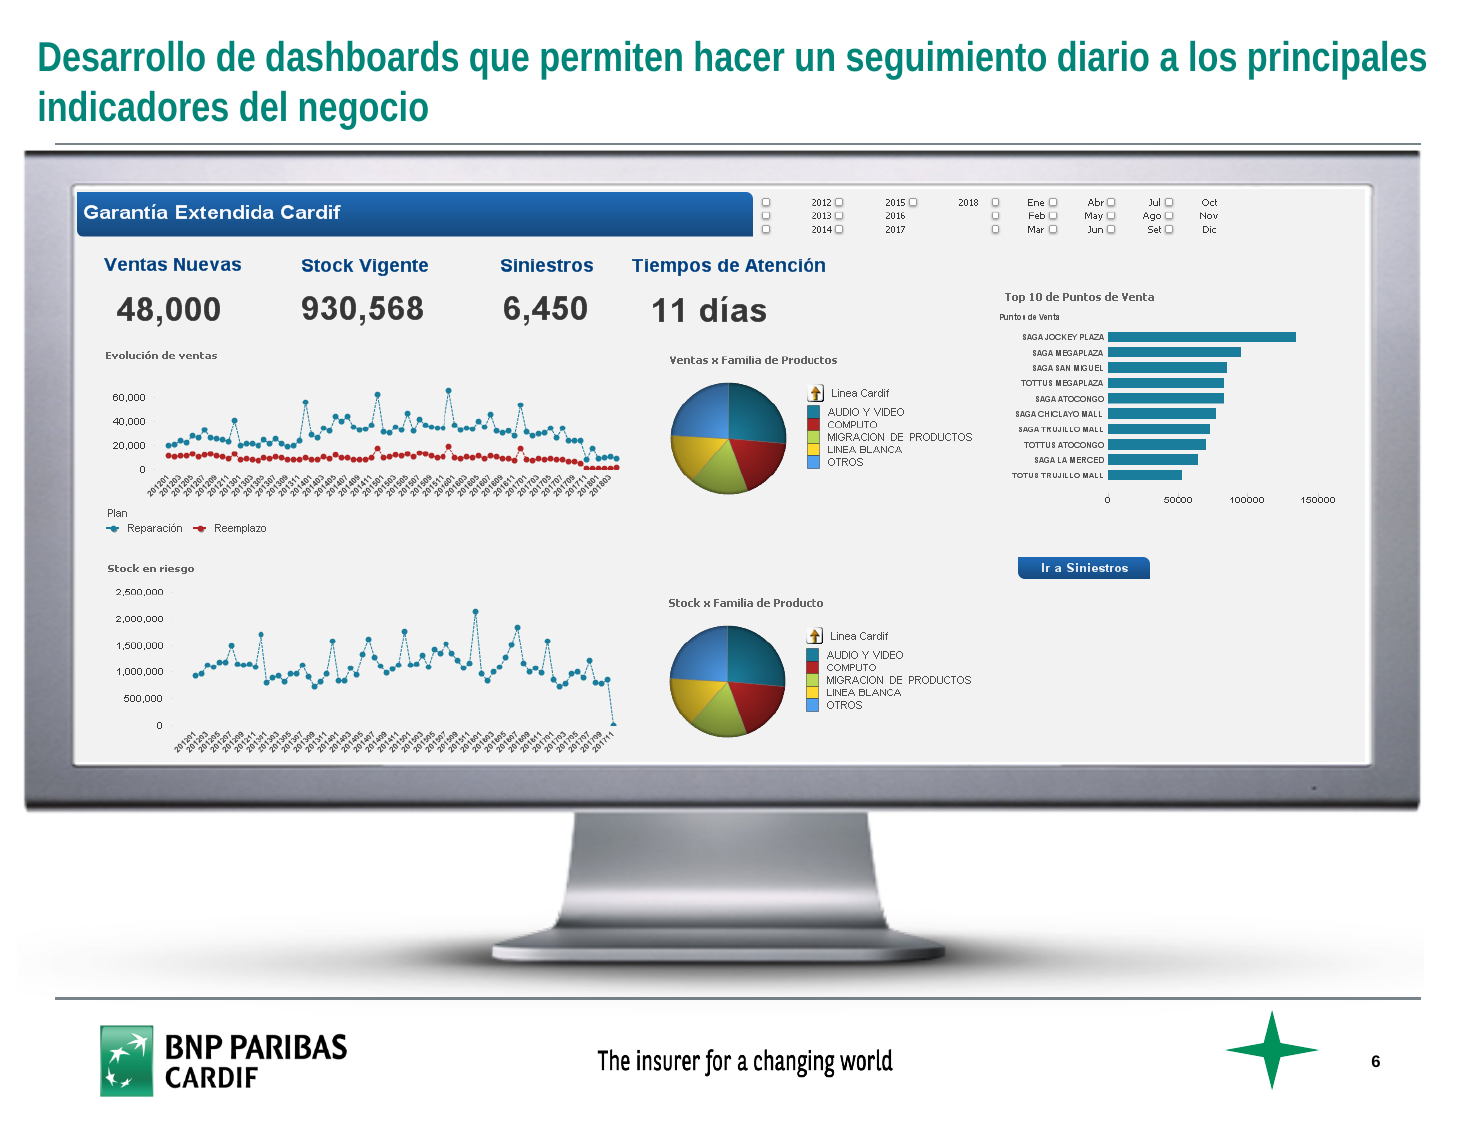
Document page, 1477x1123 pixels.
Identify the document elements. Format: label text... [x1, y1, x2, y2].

slide_number 6 [1351, 1070, 1381, 1077]
text_box [1264, 1070, 1280, 1093]
picture [17, 147, 1424, 1114]
text_box Desarrollo de dashboards que permiten hacer un seguimiento diario a los principales indicadores del negocio [37, 29, 1459, 152]
